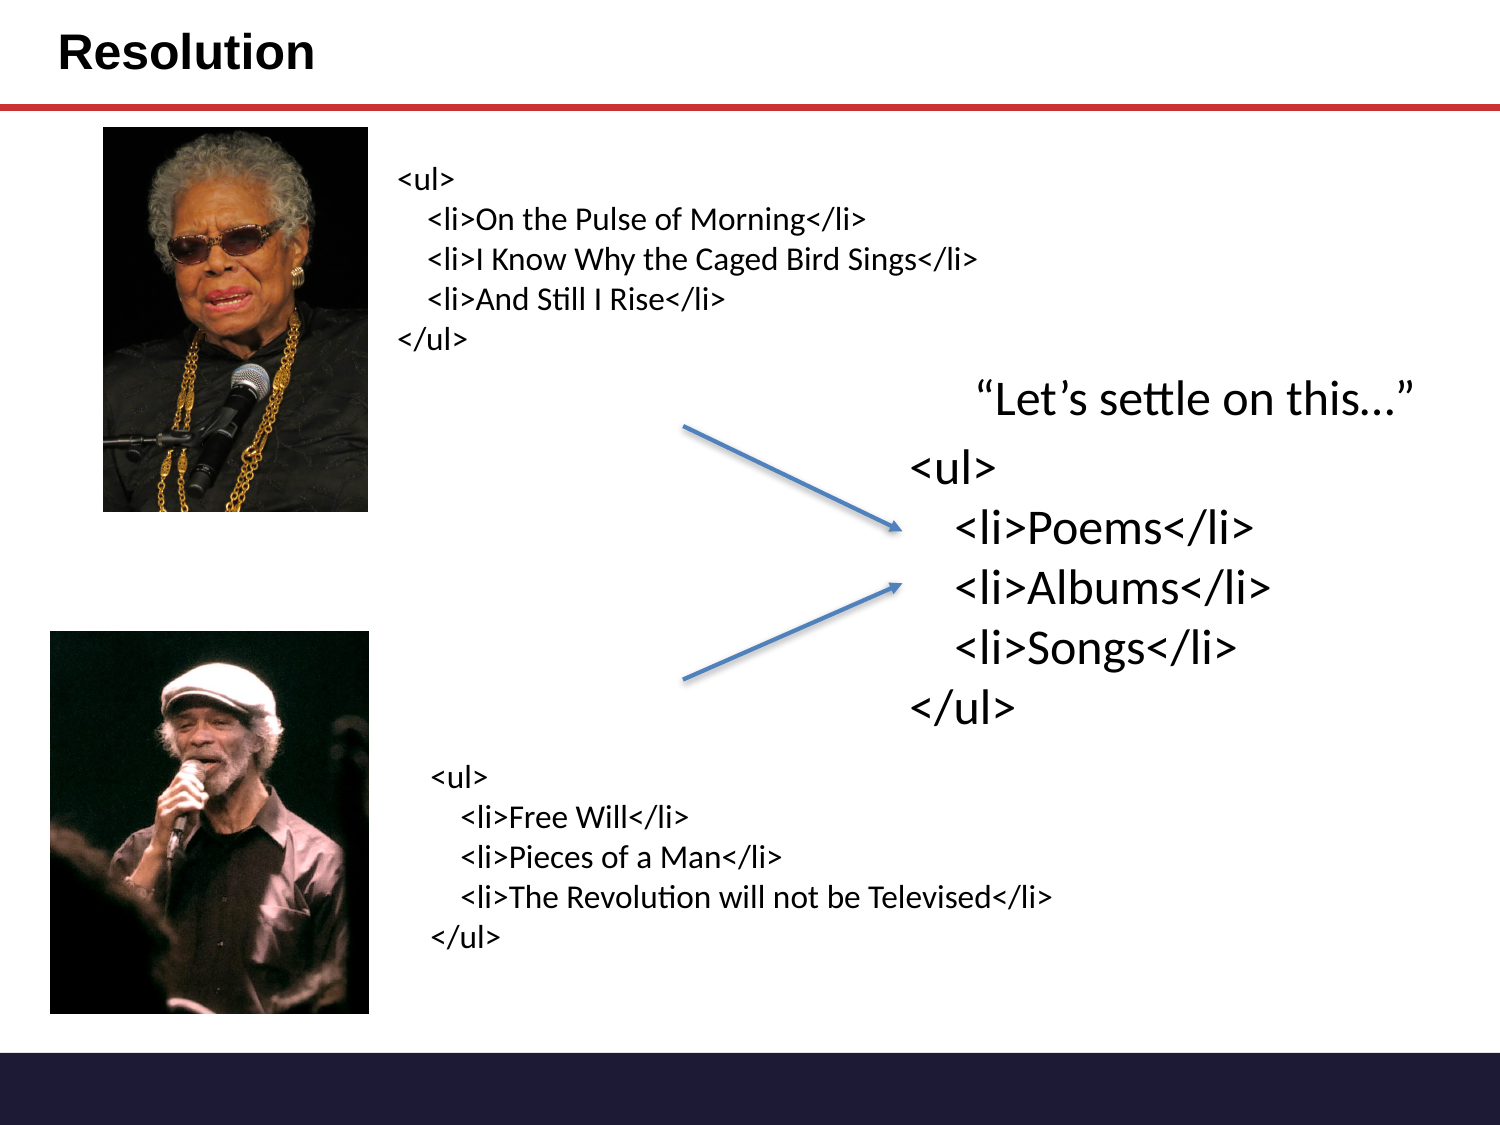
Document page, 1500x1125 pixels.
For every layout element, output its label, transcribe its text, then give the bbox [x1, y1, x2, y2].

text_box <ul> <li>Poems</li> <li>Albums</li> <li>Songs</li> </ul> [901, 426, 1280, 742]
text_box <ul> <li>Free Will</li> <li>Pieces of a Man</li> <li>The Revolution will not be Televised</li> </ul> [422, 747, 1062, 963]
title Resolution [49, 0, 948, 108]
text_box [683, 425, 903, 532]
text_box <ul> <li>On the Pulse of Morning</li> <li>I Know Why the Caged Bird Sings</li> <li>And Still I Rise</li> </ul> [389, 149, 987, 365]
picture [103, 127, 368, 512]
text_box [682, 582, 903, 680]
picture [49, 631, 369, 1014]
text_box “Let’s settle on this…” [966, 357, 1424, 433]
